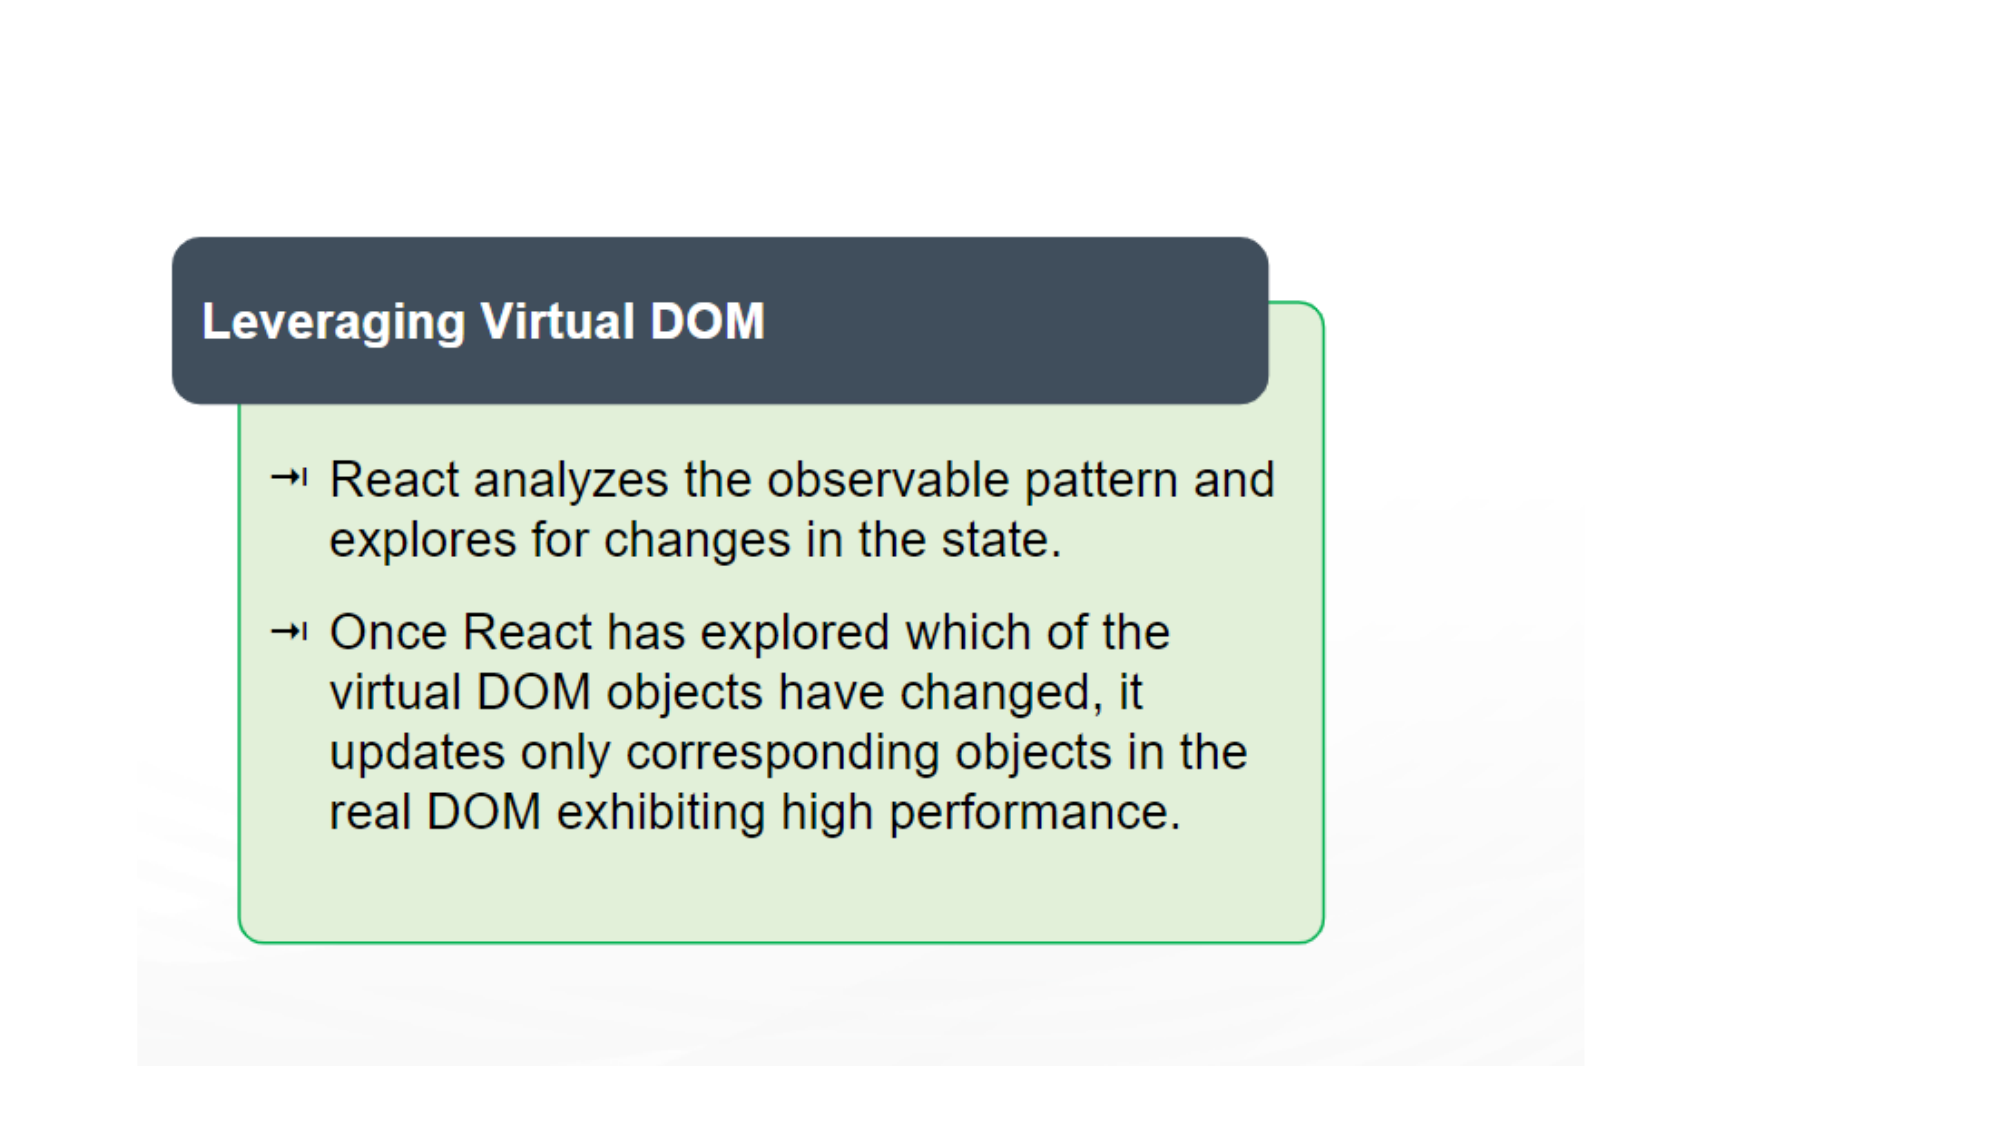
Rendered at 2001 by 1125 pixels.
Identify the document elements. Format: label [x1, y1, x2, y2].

list [137, 199, 1585, 1066]
